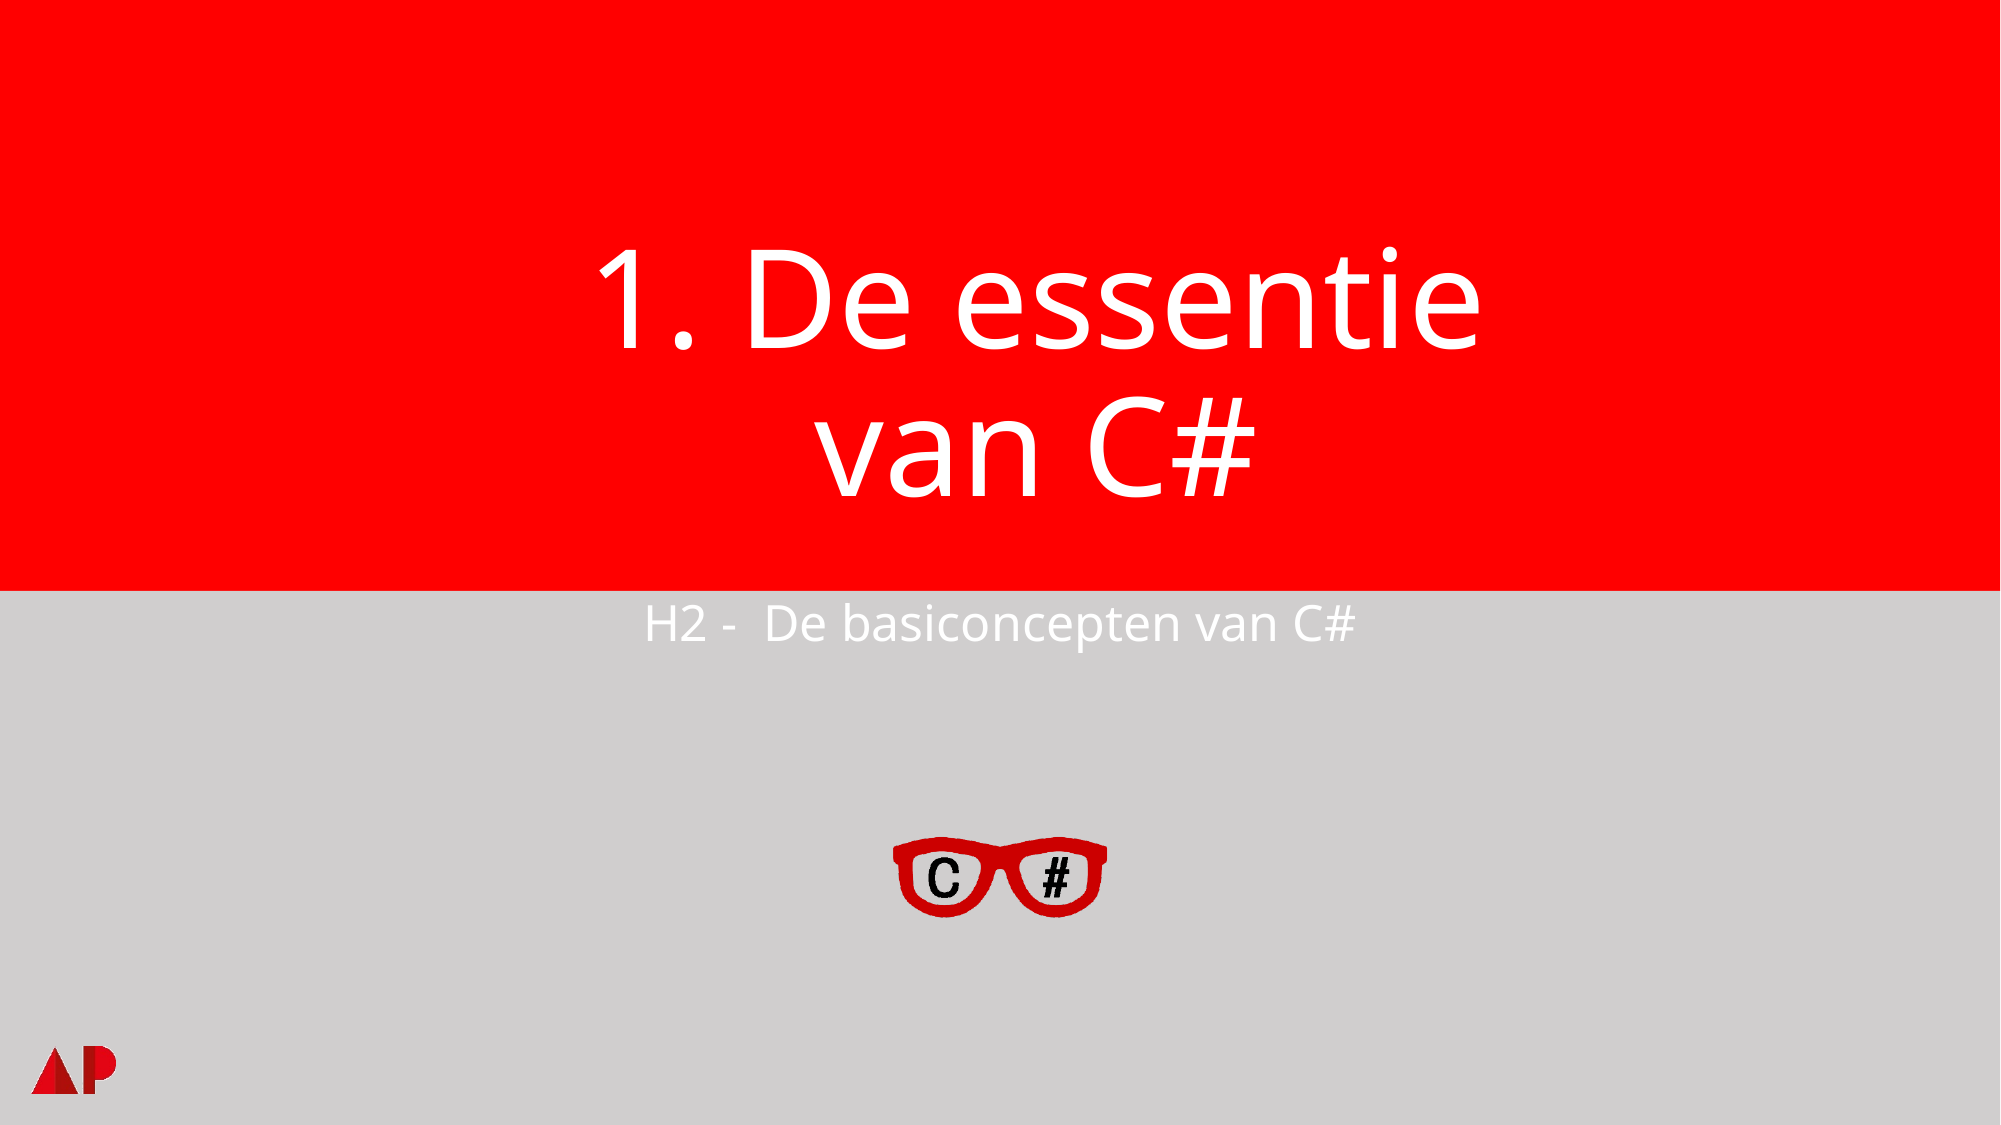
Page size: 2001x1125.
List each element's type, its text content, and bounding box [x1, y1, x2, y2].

subtitle H2 - De basiconcepten van C# [249, 590, 1750, 863]
picture [31, 1046, 116, 1094]
picture [883, 863, 1117, 994]
title 1. De essentie van C# [447, 142, 1626, 535]
